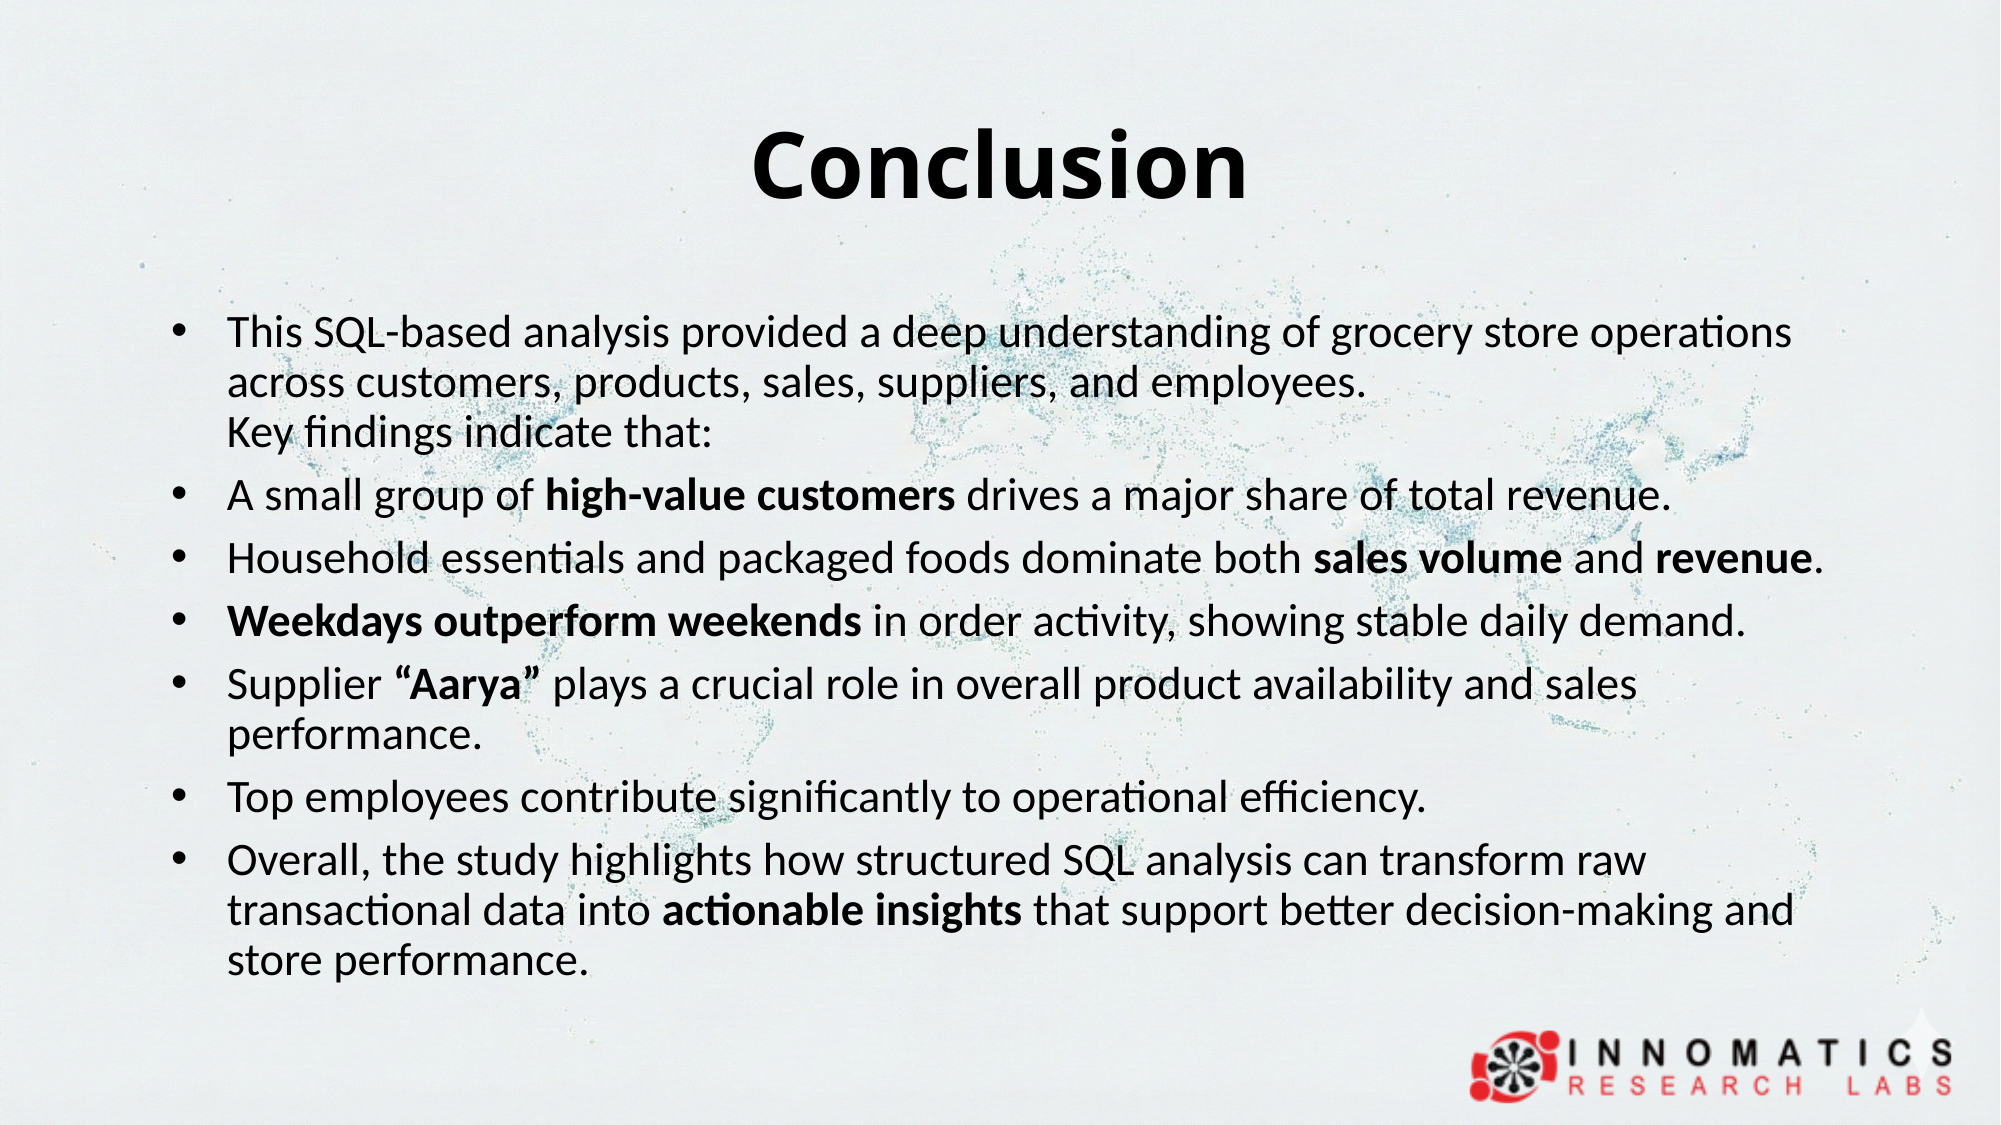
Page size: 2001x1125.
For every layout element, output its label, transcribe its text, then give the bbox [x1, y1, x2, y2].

picture [0, 0, 2001, 1125]
list This SQL-based analysis provided a deep understanding of grocery store operations across customers, products, sales, suppliers, and employees. Key findings indicate that: A small group of high-value customers drives a major share of total revenue. Household essentials and packaged foods dominate both sales volume and revenue. Weekdays outperform weekends in order activity, showing stable daily demand. Supplier “Aarya” plays a crucial role in overall product availability and sales performance. Top employees contribute significantly to operational efficiency. Overall, the study highlights how structured SQL analysis can transform raw transactional data into actionable insights that support better decision-making and store performance. [137, 299, 1863, 1014]
title Conclusion [137, 59, 1863, 278]
